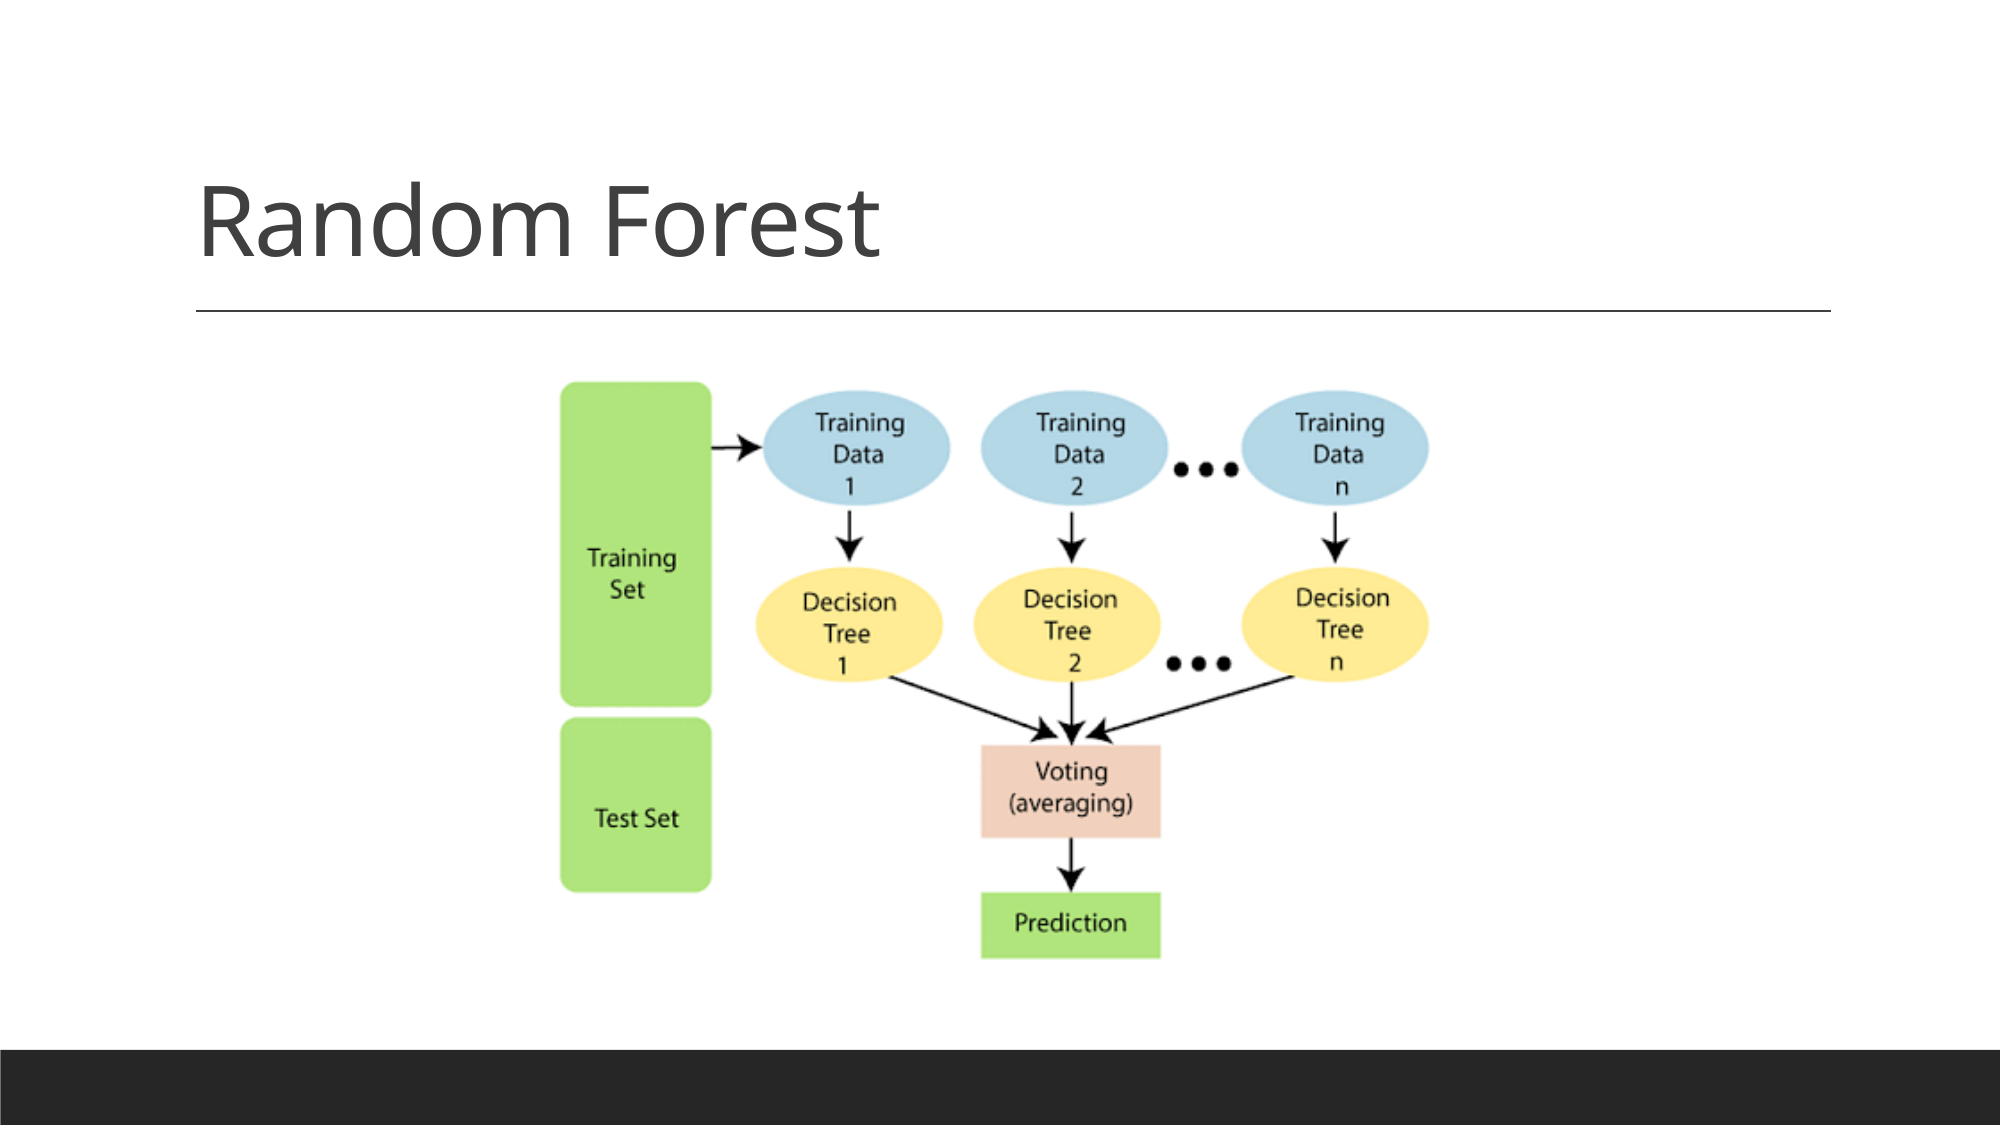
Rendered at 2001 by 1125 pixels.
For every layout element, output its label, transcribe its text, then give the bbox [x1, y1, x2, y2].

title Random Forest [180, 47, 1830, 285]
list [548, 365, 1462, 983]
